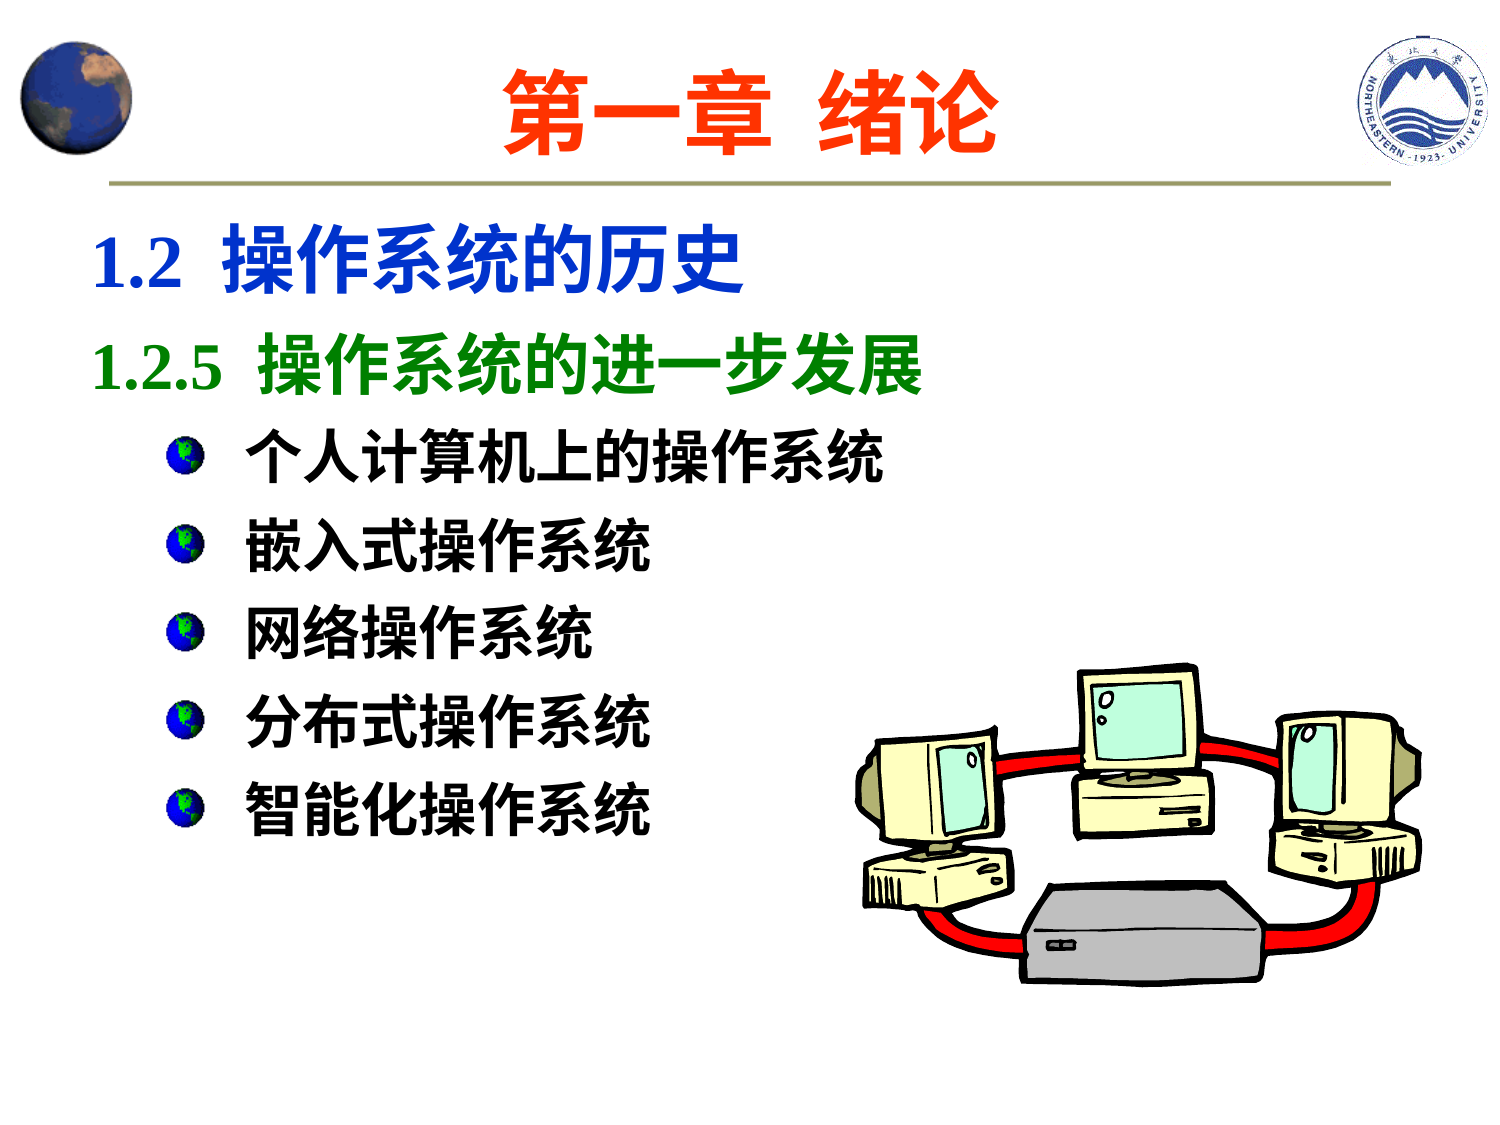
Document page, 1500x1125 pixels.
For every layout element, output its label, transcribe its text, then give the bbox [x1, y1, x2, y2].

picture [165, 611, 206, 653]
picture [165, 787, 206, 829]
picture [165, 523, 206, 565]
picture [109, 175, 1391, 191]
title 第一章 绪论 [112, 42, 1388, 181]
picture [165, 699, 206, 741]
list 1.2 操作系统的历史 1.2.5 操作系统的进一步发展 个人计算机上的操作系统 嵌入式操作系统 网络操作系统 分布式操作系统 智能化操作系统 [75, 200, 988, 900]
picture [1352, 33, 1490, 171]
picture [165, 435, 206, 476]
picture [0, 37, 138, 161]
picture [849, 662, 1426, 988]
